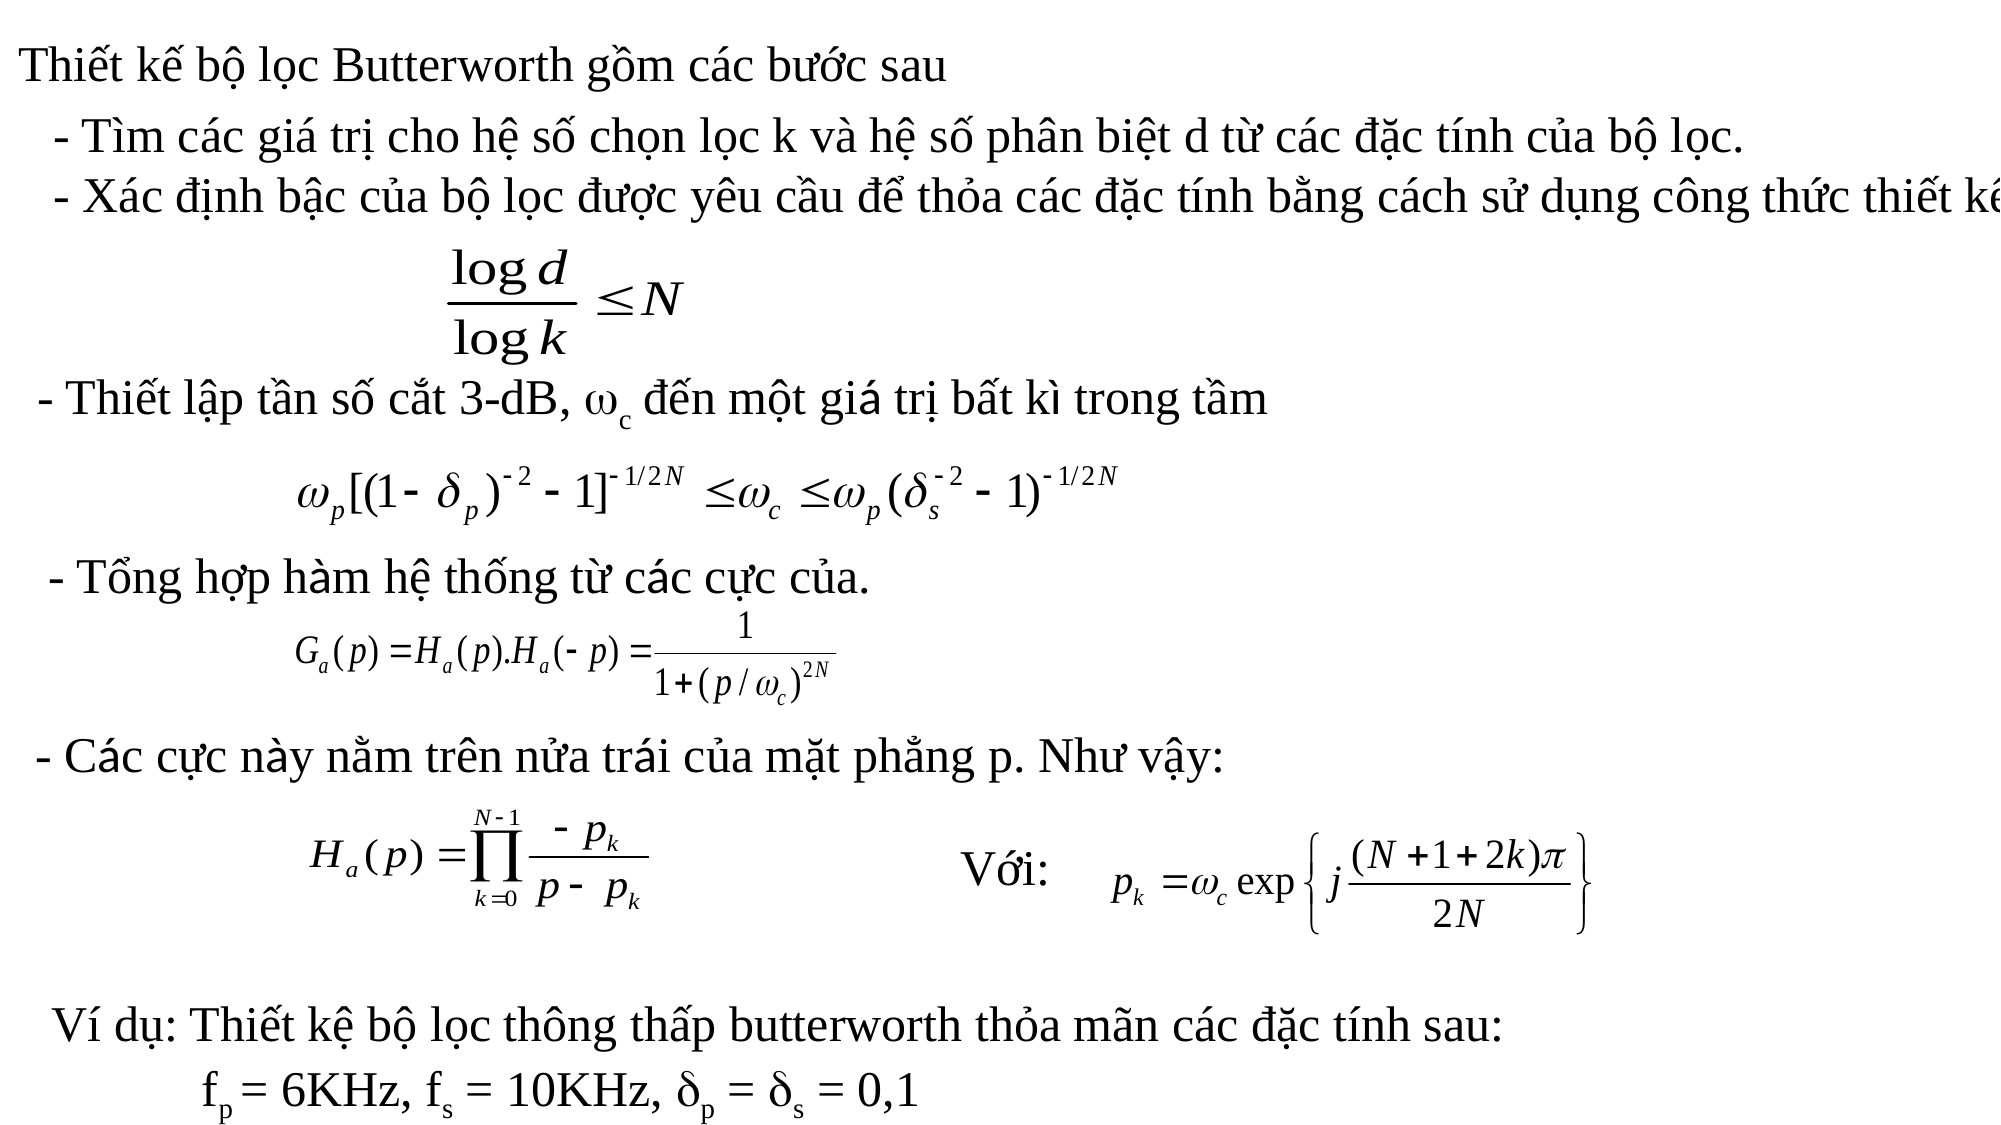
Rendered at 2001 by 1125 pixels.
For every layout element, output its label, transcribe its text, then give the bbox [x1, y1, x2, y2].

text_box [301, 799, 659, 918]
text_box - Tổng hợp hàm hệ thống từ các cực của. [33, 536, 887, 647]
text_box - Thiết lập tần số cắt 3-dB, c đến một giá trị bất kì trong tầm [22, 357, 1395, 504]
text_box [1101, 824, 1599, 944]
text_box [289, 599, 844, 715]
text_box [289, 453, 1128, 537]
text_box - Tìm các giá trị cho hệ số chọn lọc k và hệ số phân biệt d từ các đặc tính của bộ lọc. - Xác định bậc của bộ lọc được yêu cầu để thỏa các đặc tính bằng cách sử dụng công thức thiết kế. [38, 95, 2000, 291]
text_box Với: [945, 828, 1097, 904]
text_box - Các cực này nằm trên nửa trái của mặt phẳng p. Như vậy: [20, 714, 1241, 850]
text_box Thiết kế bộ lọc Butterworth gồm các bước sau [3, 23, 963, 99]
text_box Ví dụ: Thiết kệ bộ lọc thông thấp butterworth thỏa mãn các đặc tính sau: fp = 6KHz, fs = 10KHz, p = s = 0,1 [37, 980, 1650, 1125]
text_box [438, 236, 702, 374]
